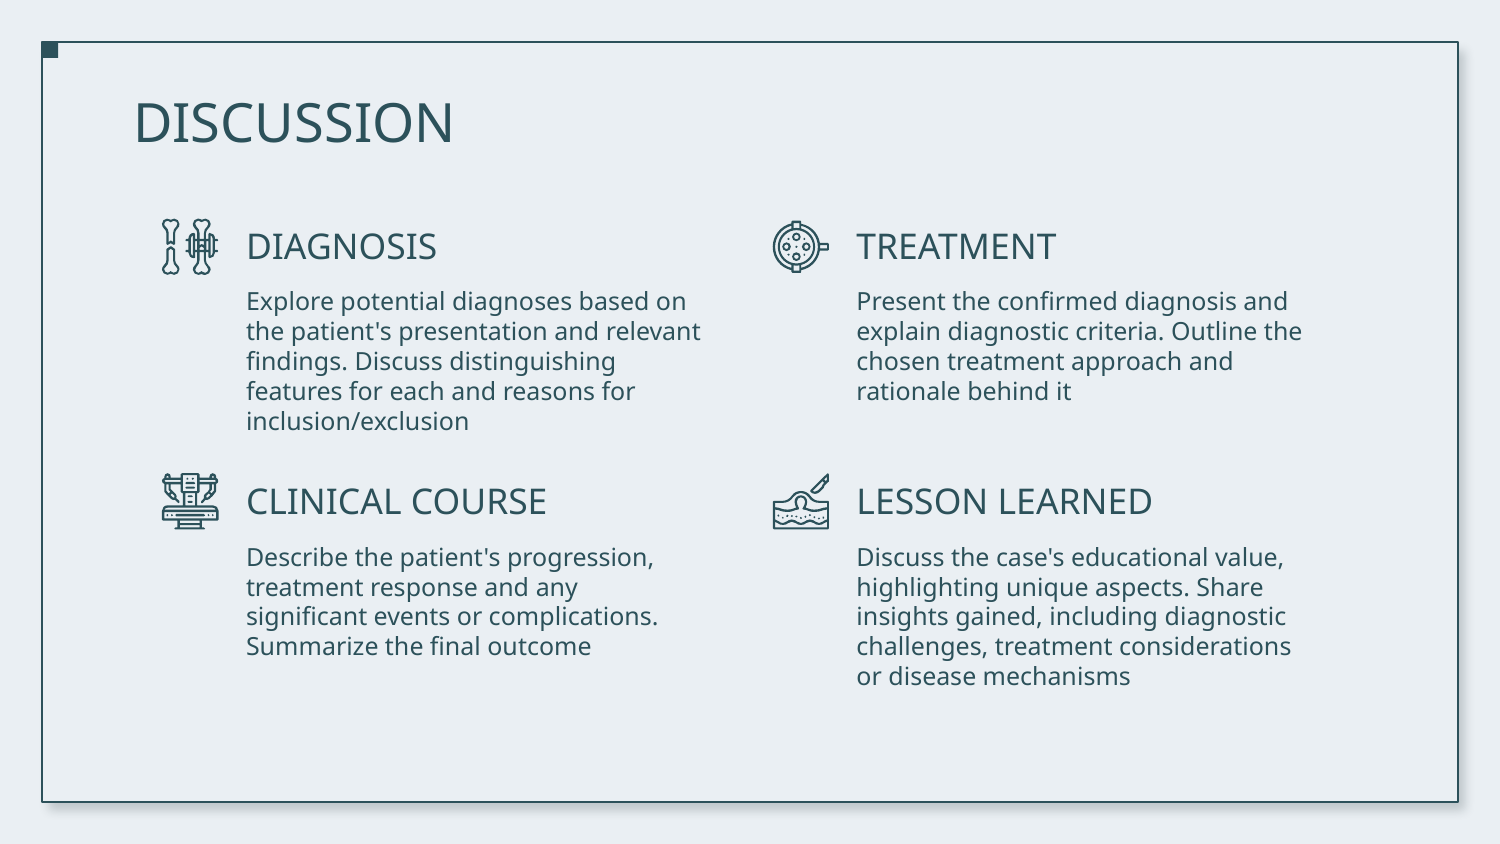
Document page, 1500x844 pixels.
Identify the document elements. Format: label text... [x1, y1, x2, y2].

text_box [161, 472, 219, 530]
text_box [161, 218, 219, 276]
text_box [772, 220, 830, 274]
subtitle CLINICAL COURSE [231, 466, 718, 537]
subtitle Present the confirmed diagnosis and explain diagnostic criteria. Outline the chosen treatment approach and rationale behind it [841, 282, 1329, 440]
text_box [772, 472, 830, 530]
subtitle Discuss the case's educational value, highlighting unique aspects. Share insights gained, including diagnostic challenges, treatment considerations or disease mechanisms [841, 537, 1329, 695]
title DISCUSSION [118, 72, 1382, 167]
subtitle DIAGNOSIS [231, 211, 718, 282]
subtitle Describe the patient's progression, treatment response and any significant events or complications. Summarize the final outcome [231, 537, 718, 695]
subtitle LESSON LEARNED [841, 466, 1329, 537]
subtitle TREATMENT [841, 211, 1329, 282]
subtitle Explore potential diagnoses based on the patient's presentation and relevant findings. Discuss distinguishing features for each and reasons for inclusion/exclusion [231, 282, 718, 440]
